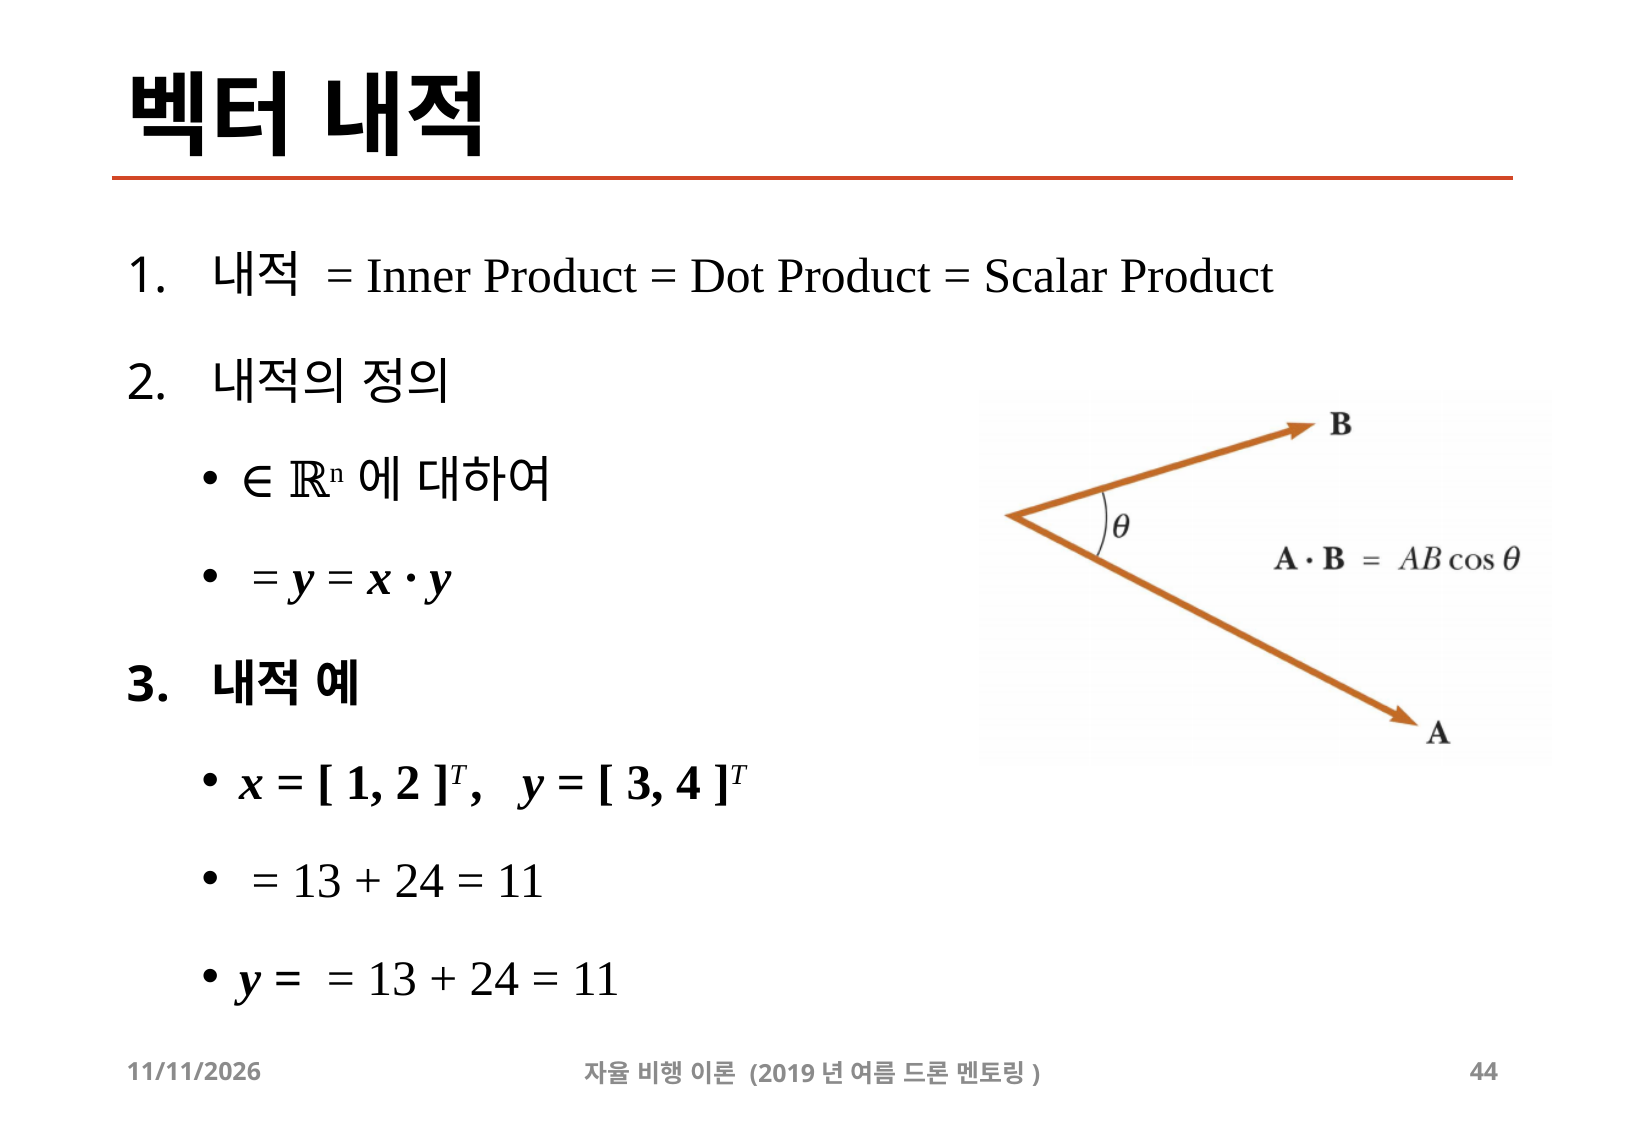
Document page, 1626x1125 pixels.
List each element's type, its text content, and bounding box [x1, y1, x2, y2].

title 벡터 내적 [111, 59, 1514, 179]
slide_number 44 [1433, 1042, 1514, 1103]
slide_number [111, 1042, 303, 1103]
footer 자율 비행 이론 (2019년 여름 드론 멘토링) [538, 1042, 1087, 1103]
picture [979, 390, 1552, 766]
